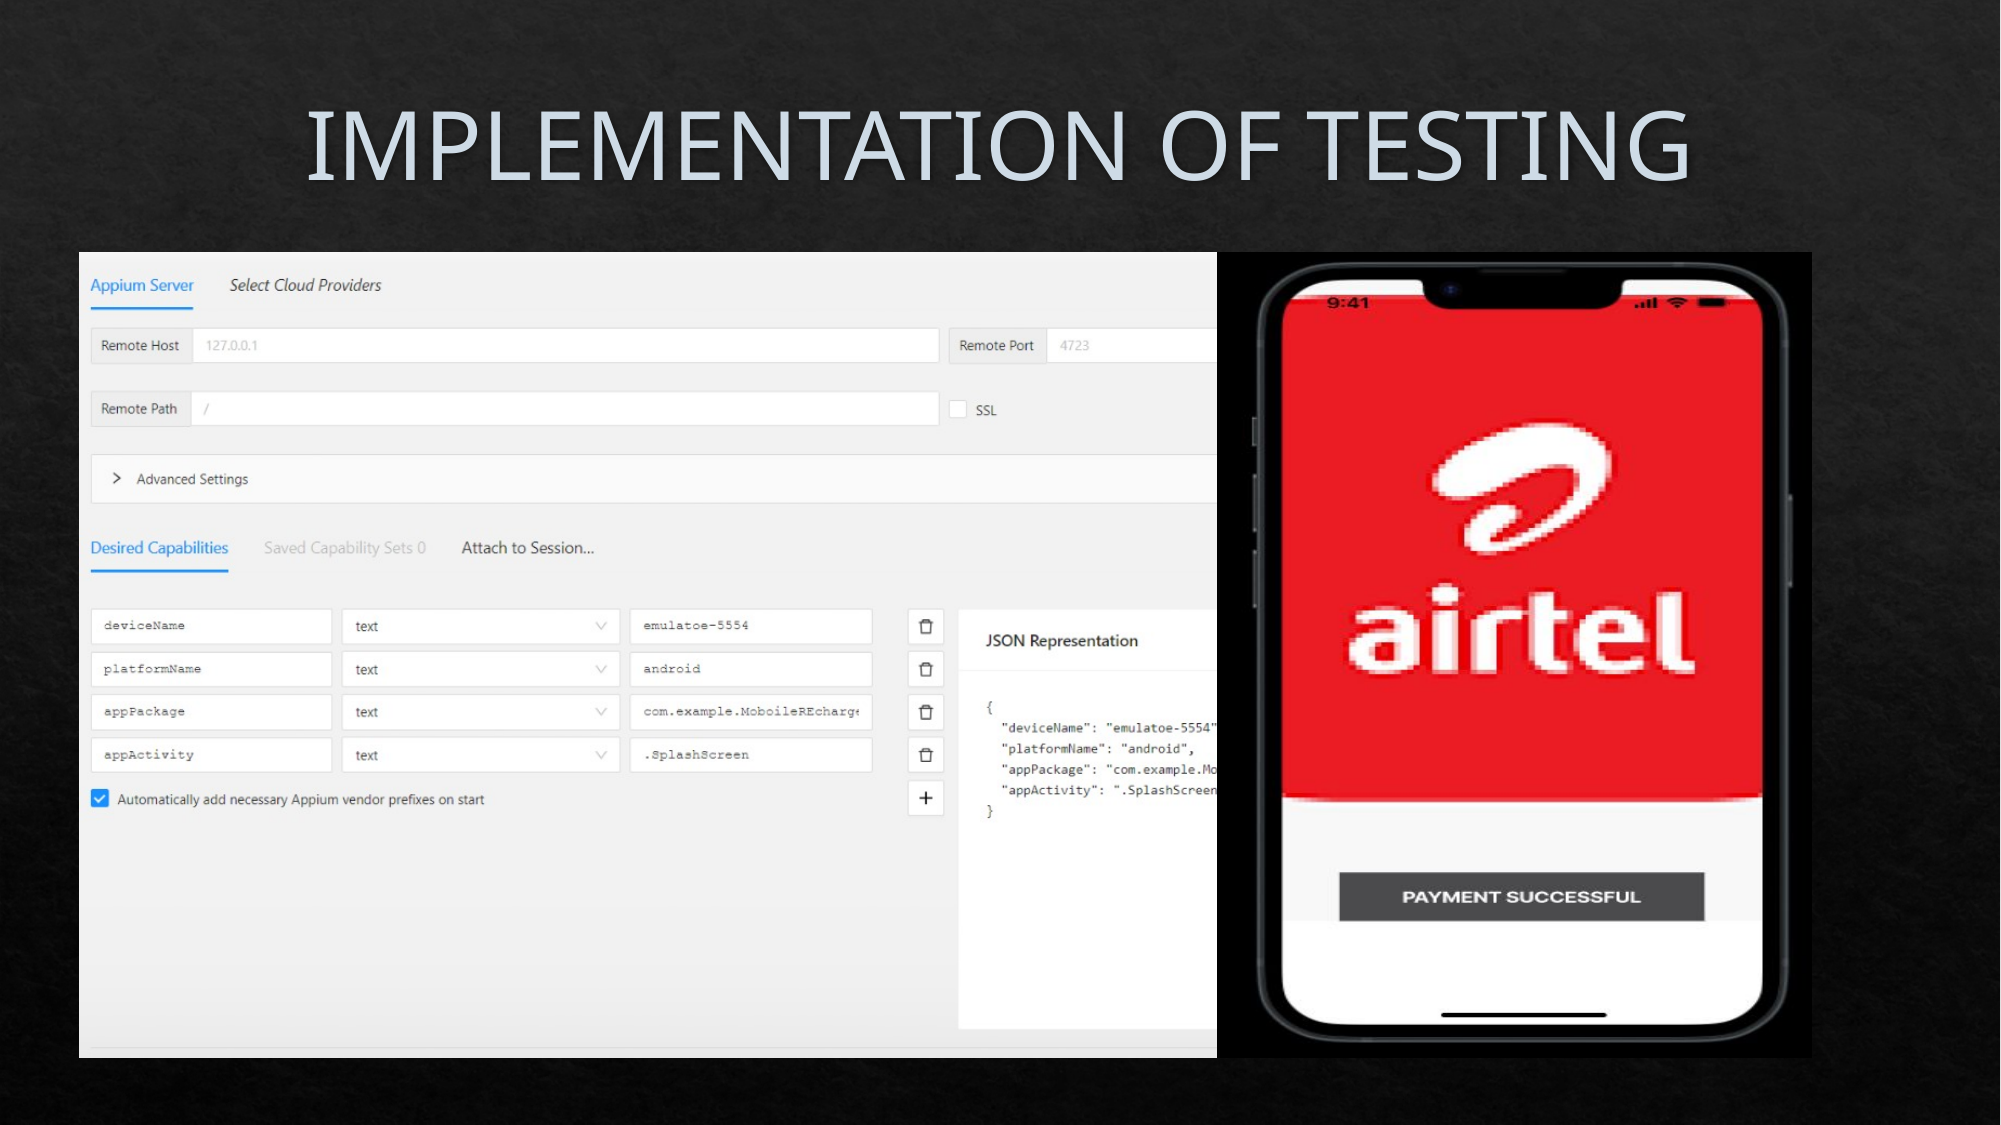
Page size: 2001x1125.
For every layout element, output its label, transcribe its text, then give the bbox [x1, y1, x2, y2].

picture [78, 252, 1812, 1059]
title IMPLEMENTATION OF TESTING [150, 46, 1850, 253]
